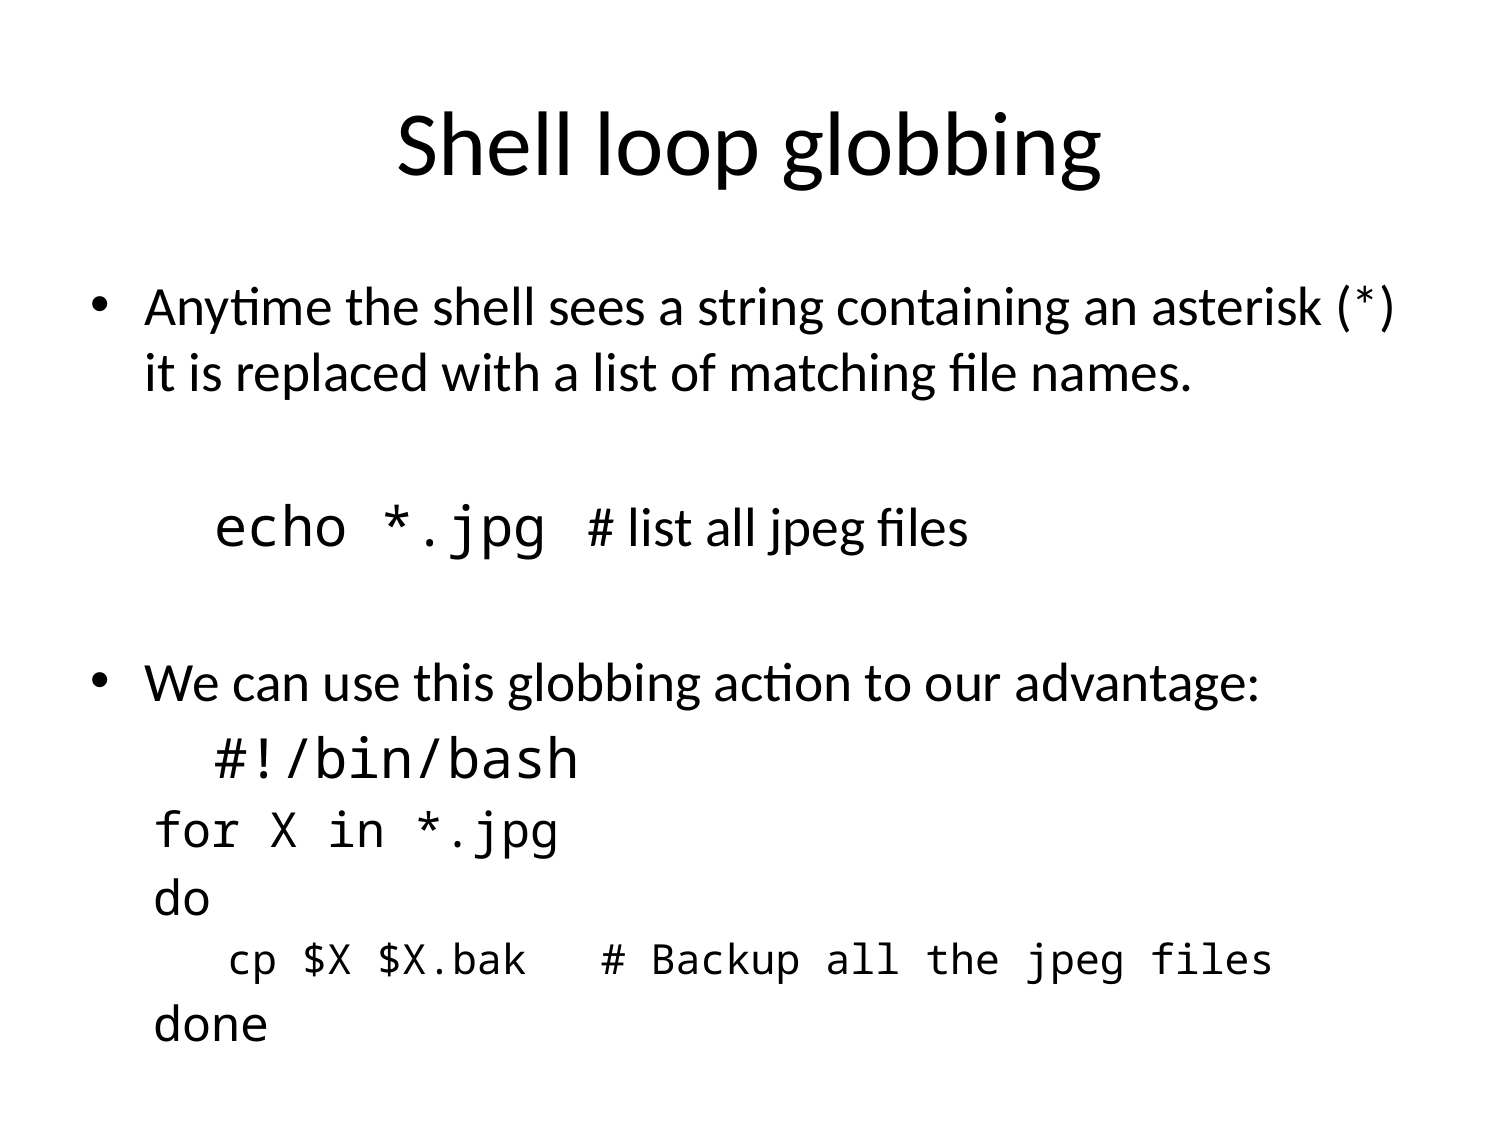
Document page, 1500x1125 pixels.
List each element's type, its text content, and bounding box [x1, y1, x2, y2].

title Shell loop globbing [75, 45, 1425, 233]
list Anytime the shell sees a string containing an asterisk (*) it is replaced with a list of matching file names. echo *.jpg # list all jpeg files We can use this globbing action to our advantage: #!/bin/bash for X in *.jpg do cp $X $X.bak # Backup all the jpeg files done [75, 262, 1425, 1074]
